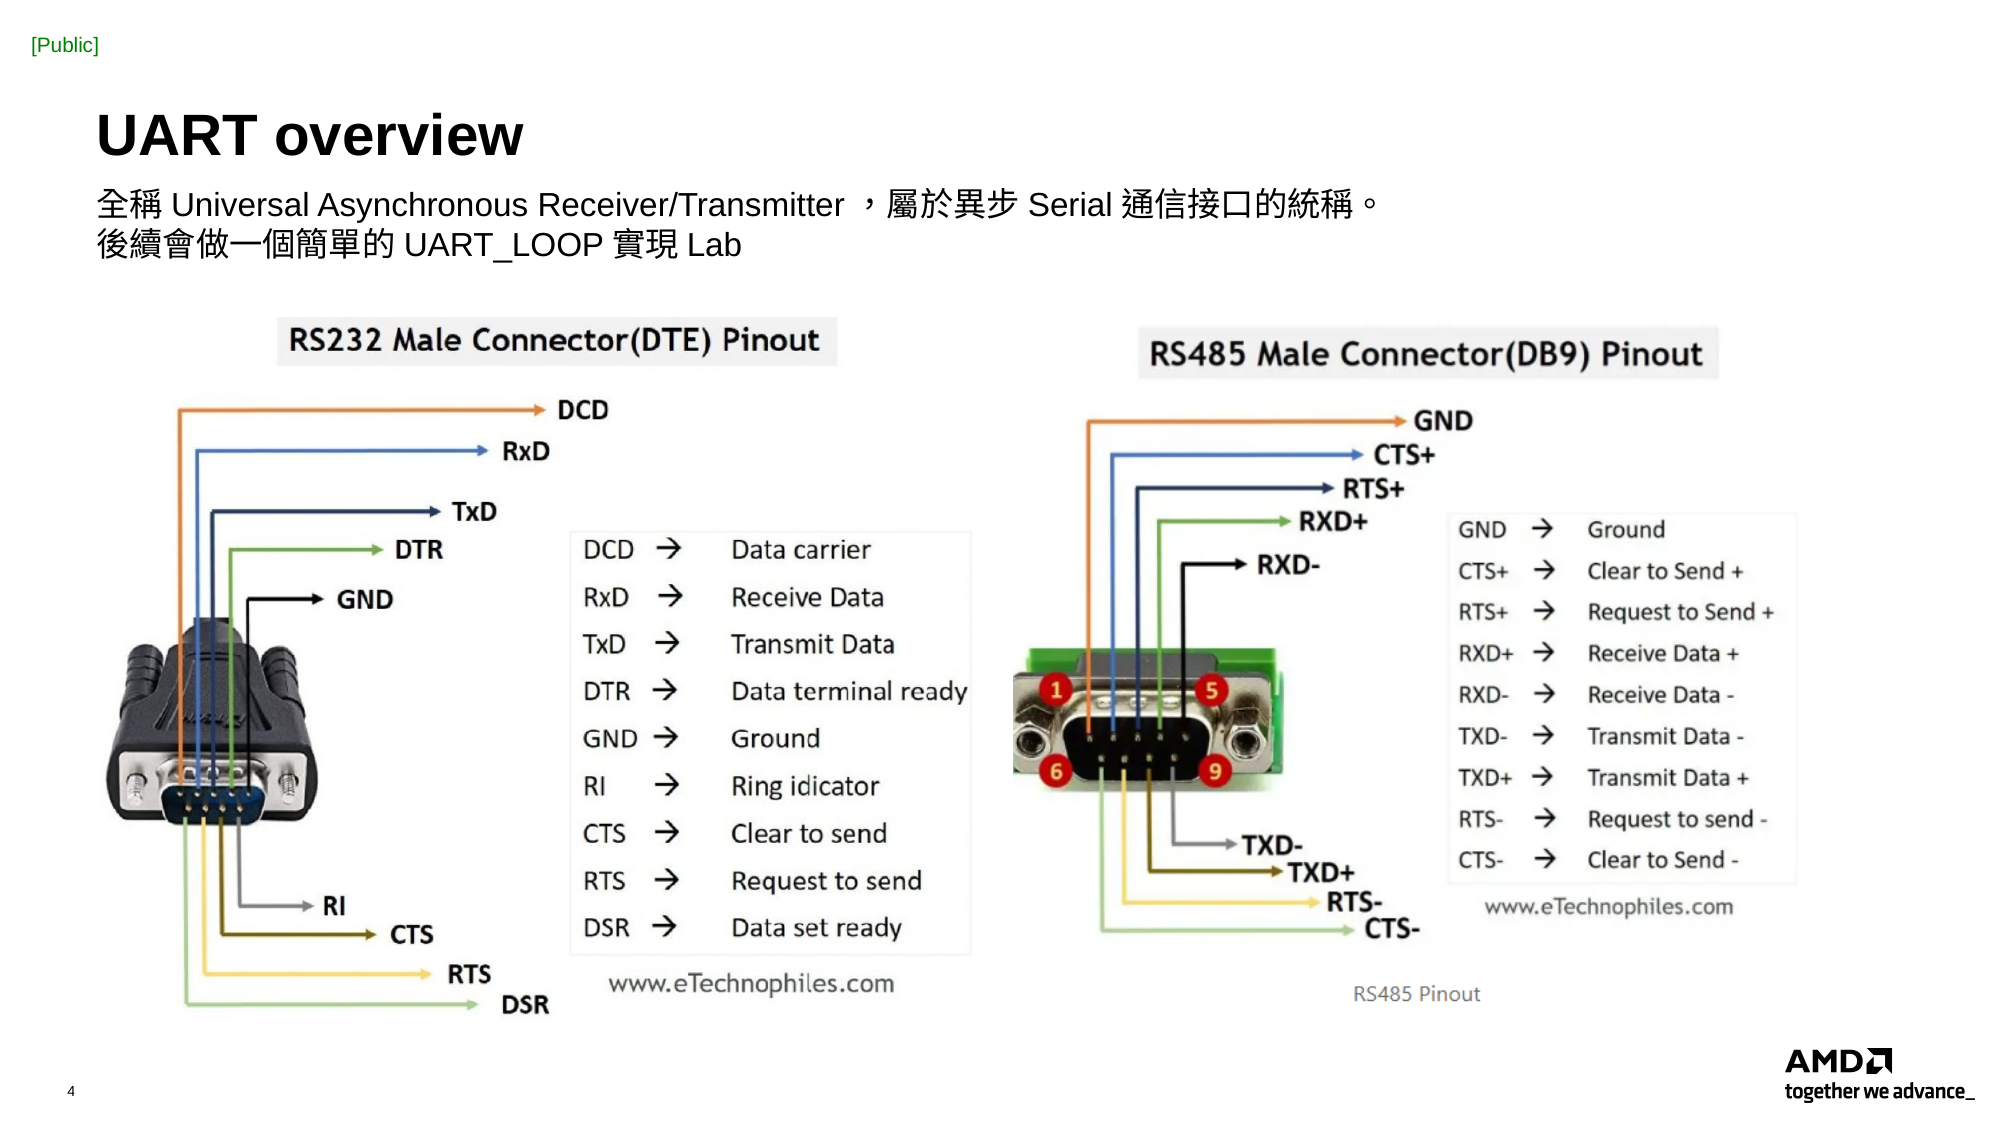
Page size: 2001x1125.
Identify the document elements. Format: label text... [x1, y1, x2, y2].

picture [1785, 1048, 1975, 1103]
title UART overview [96, 97, 1904, 168]
text_box 全稱Universal Asynchronous Receiver/Transmitter，屬於異步Serial通信接口的統稱。 後續會做一個簡單的UART_LOOP實現Lab [96, 182, 1400, 263]
picture [96, 317, 1859, 1029]
